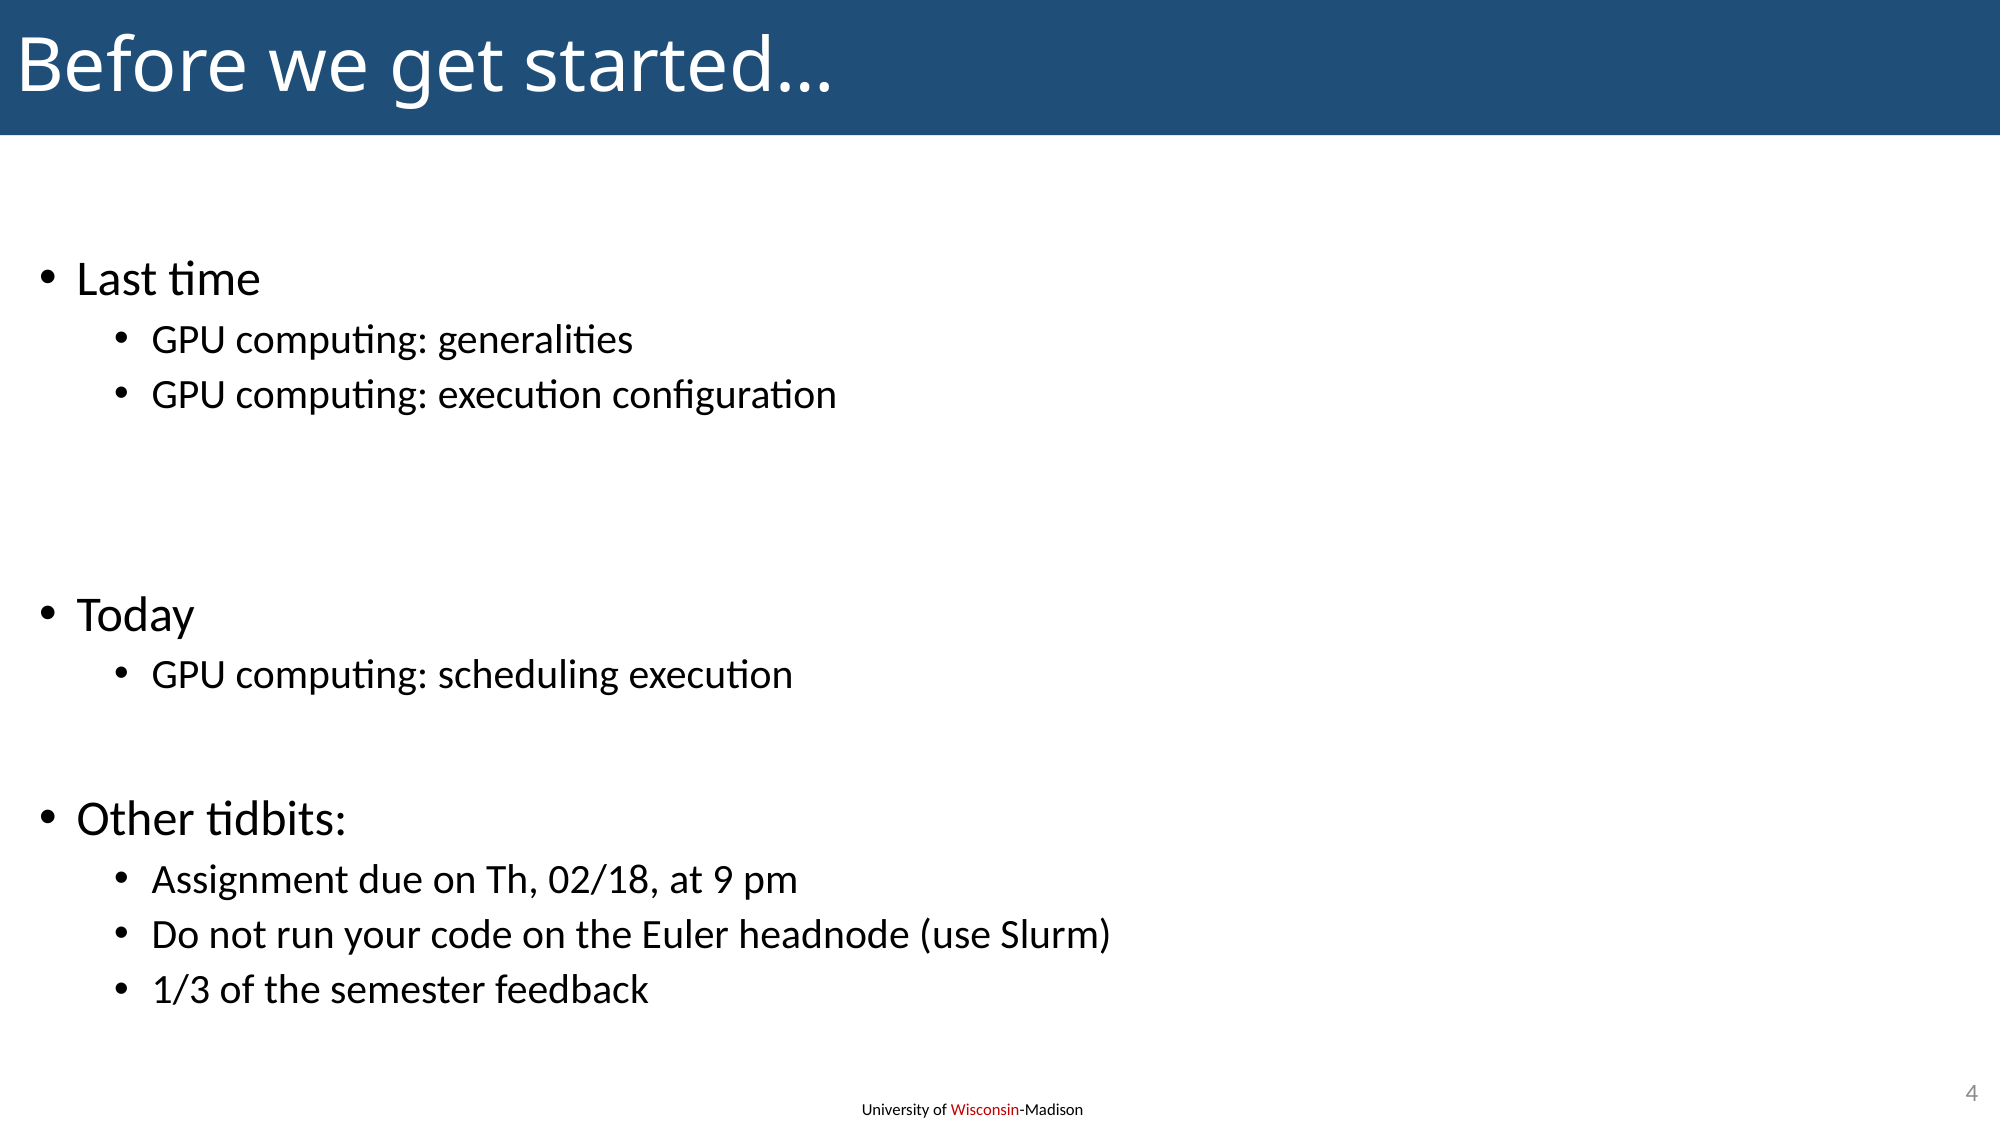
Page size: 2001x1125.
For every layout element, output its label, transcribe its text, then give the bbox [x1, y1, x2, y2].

list Last time GPU computing: generalities GPU computing: execution configuration Today GPU computing: scheduling execution Other tidbits: Assignment due on Th, 02/18, at 9 pm Do not run your code on the Euler headnode (use Slurm) 1/3 of the semester feedback [24, 245, 1987, 1055]
title Before we get started… [0, 0, 2000, 136]
slide_number 4 [1879, 1069, 1994, 1114]
